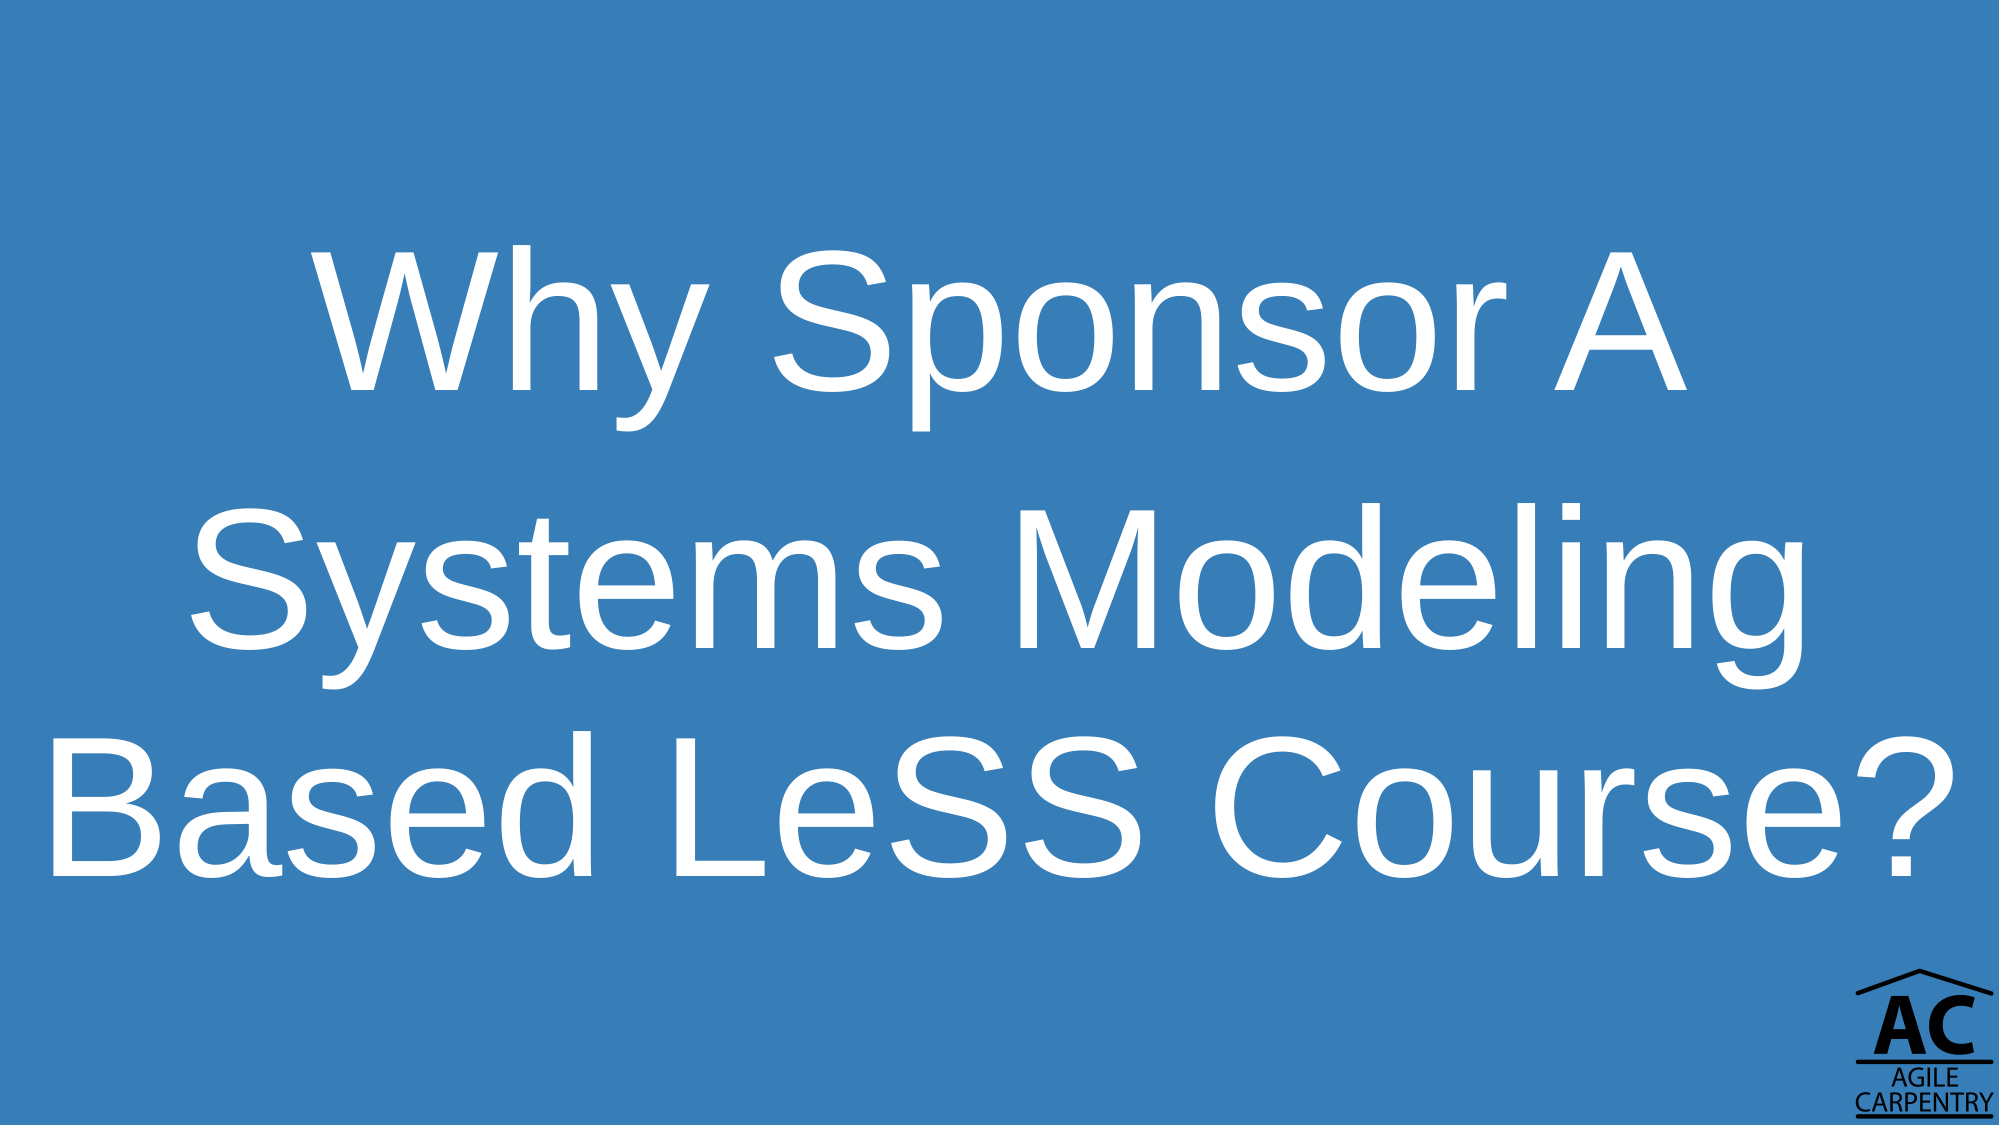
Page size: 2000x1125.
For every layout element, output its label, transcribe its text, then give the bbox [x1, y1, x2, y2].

picture [1849, 968, 2000, 1119]
list Why Sponsor A Systems Modeling Based LeSS Course? [0, 200, 2000, 925]
